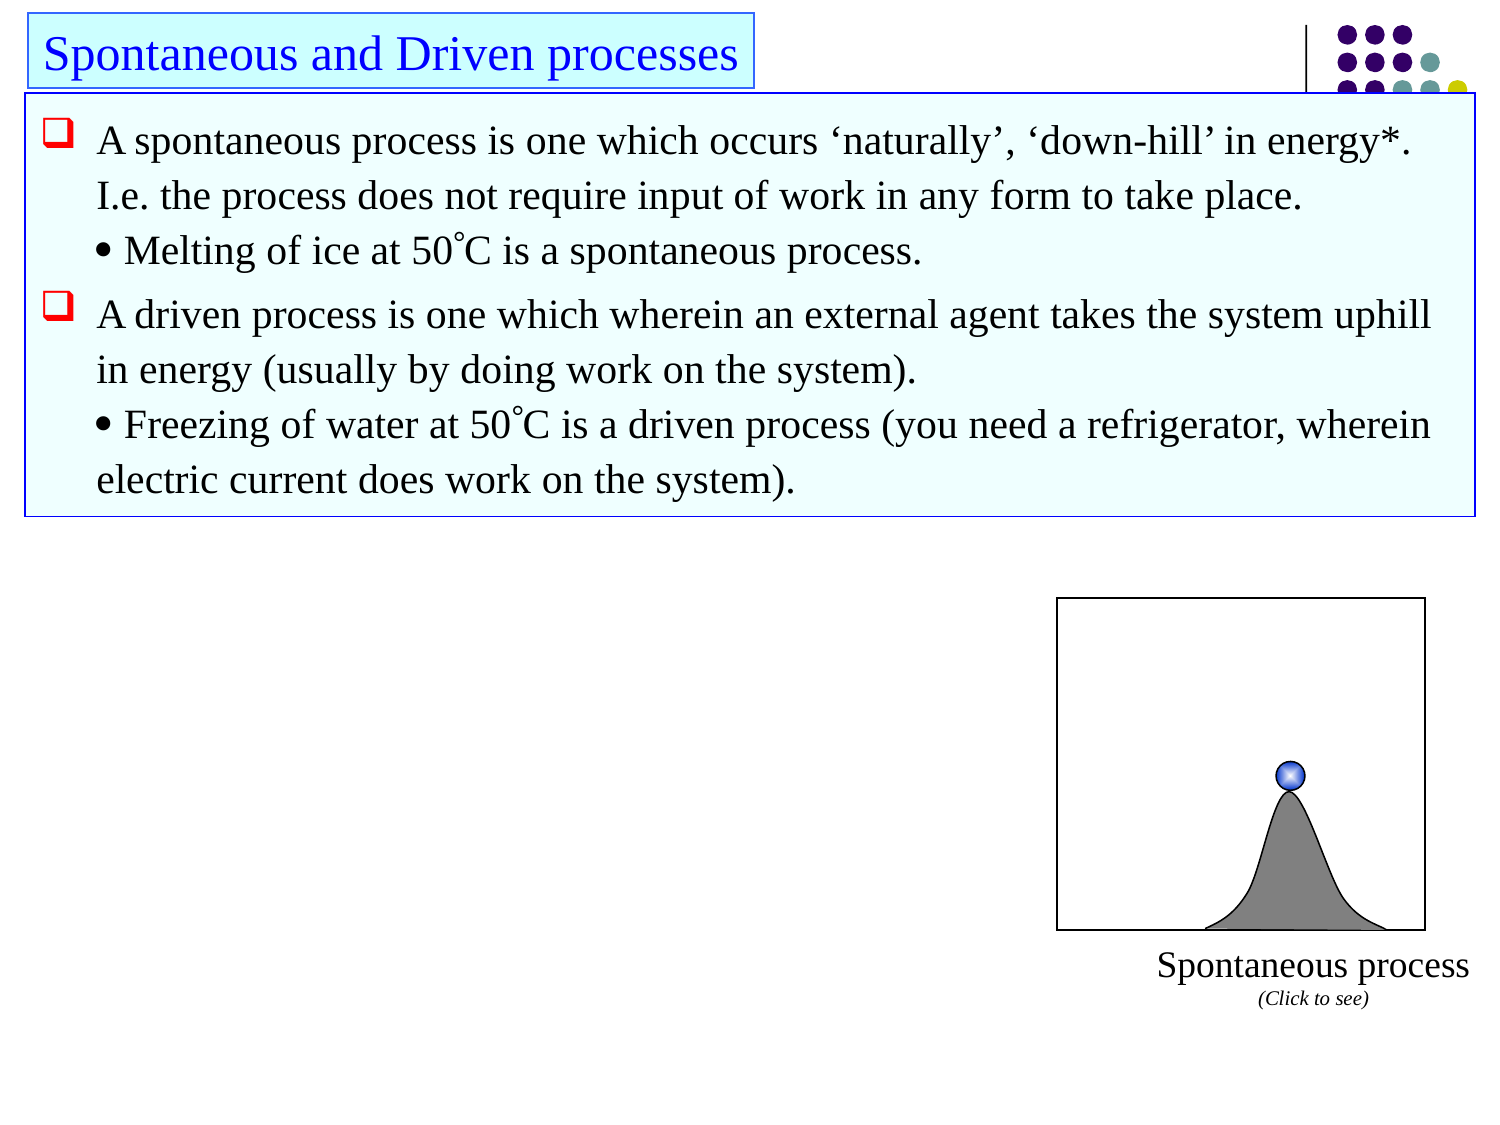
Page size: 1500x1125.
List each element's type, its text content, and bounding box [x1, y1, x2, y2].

text_box [1057, 597, 1425, 930]
text_box Spontaneous and Driven processes [28, 13, 755, 89]
text_box [1276, 761, 1305, 791]
text_box [1205, 791, 1387, 930]
text_box Spontaneous process (Click to see) [1141, 932, 1486, 1017]
text_box A spontaneous process is one which occurs ‘naturally’, ‘down-hill’ in energy*. I.e. the process does not require input of work in any form to take place.  Melting of ice at 50C is a spontaneous process. A driven process is one which wherein an external agent takes the system uphill in energy (usually by doing work on the system).  Freezing of water at 50C is a driven process (you need a refrigerator, wherein electric current does work on the system). [24, 93, 1475, 517]
